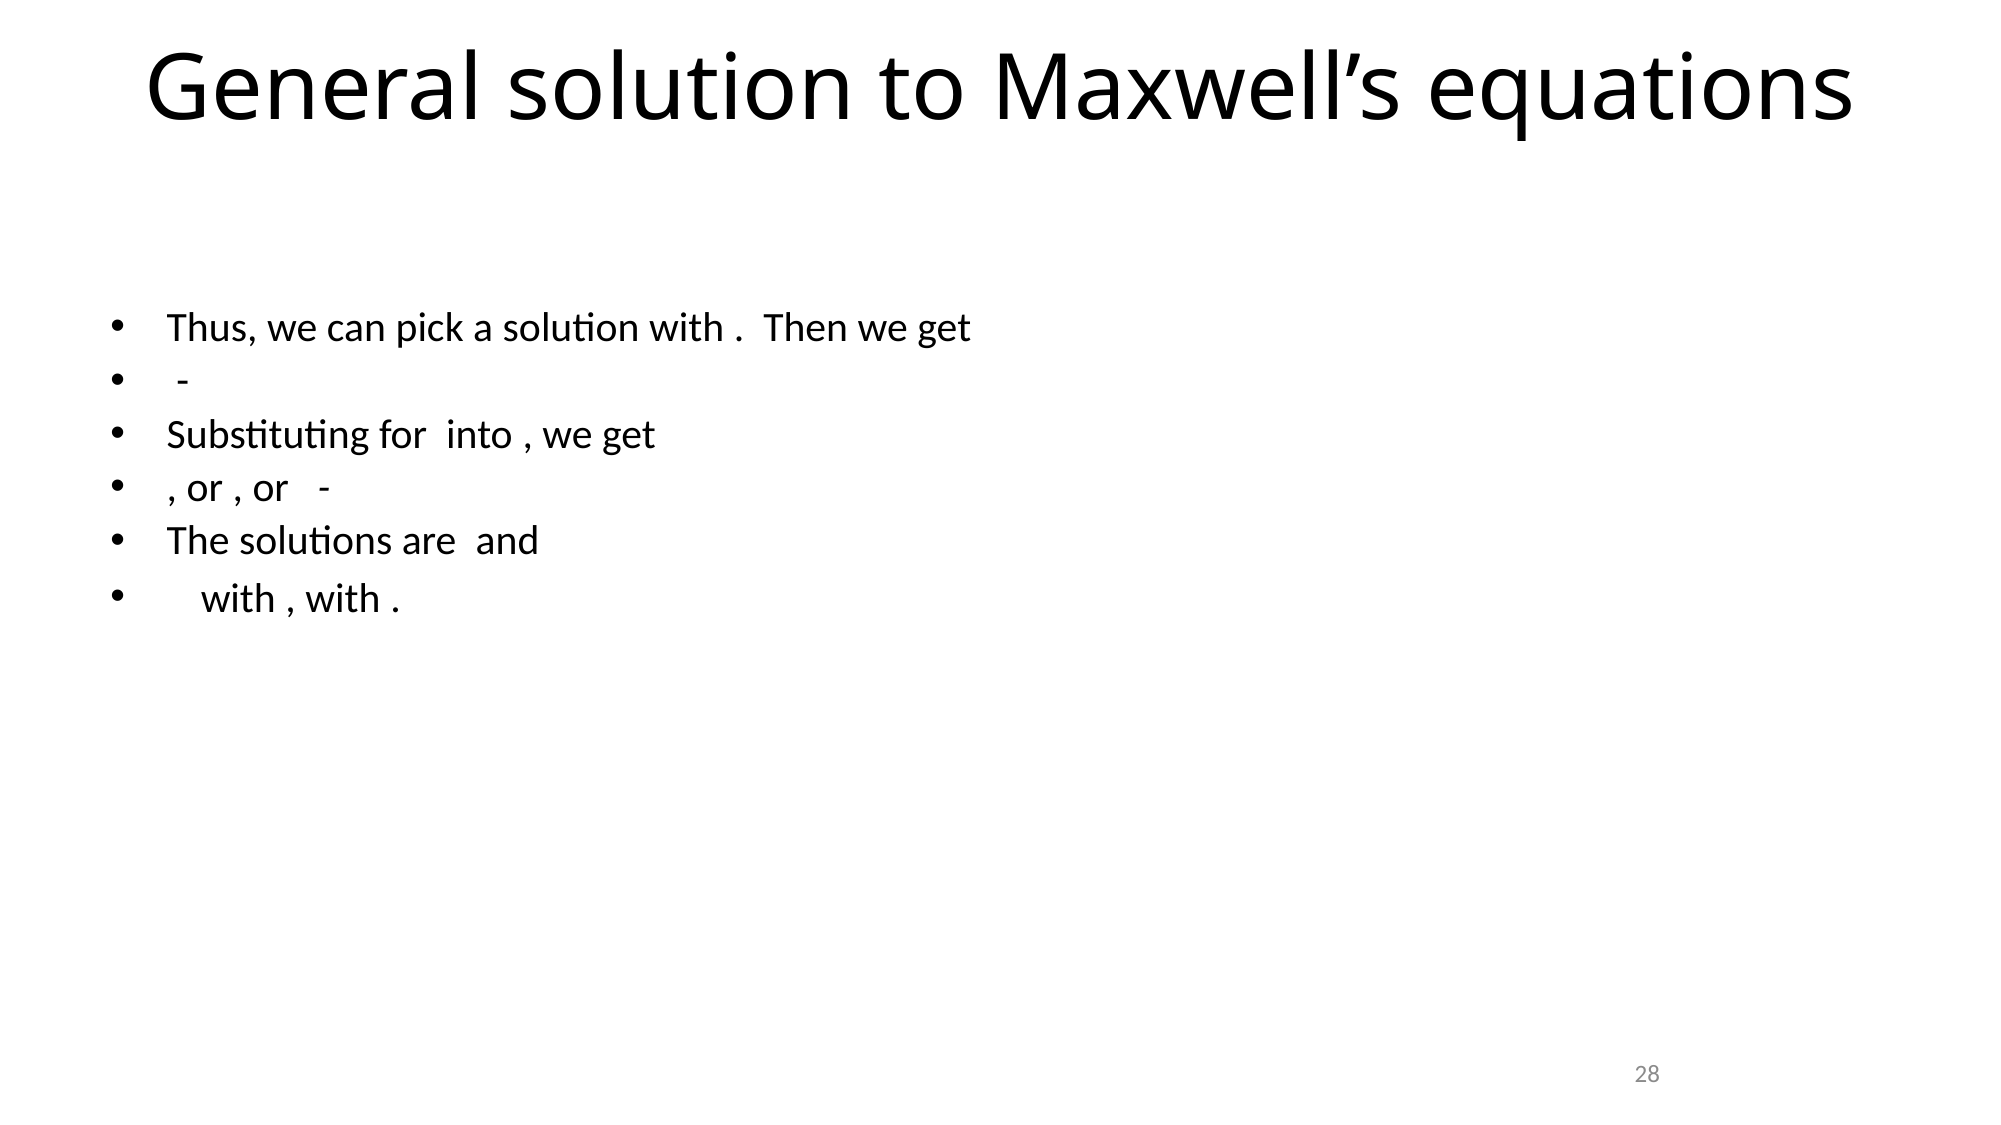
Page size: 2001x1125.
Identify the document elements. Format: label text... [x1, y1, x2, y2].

slide_number 28 [1325, 1042, 1675, 1103]
title General solution to Maxwell’s equations [43, 18, 1959, 162]
